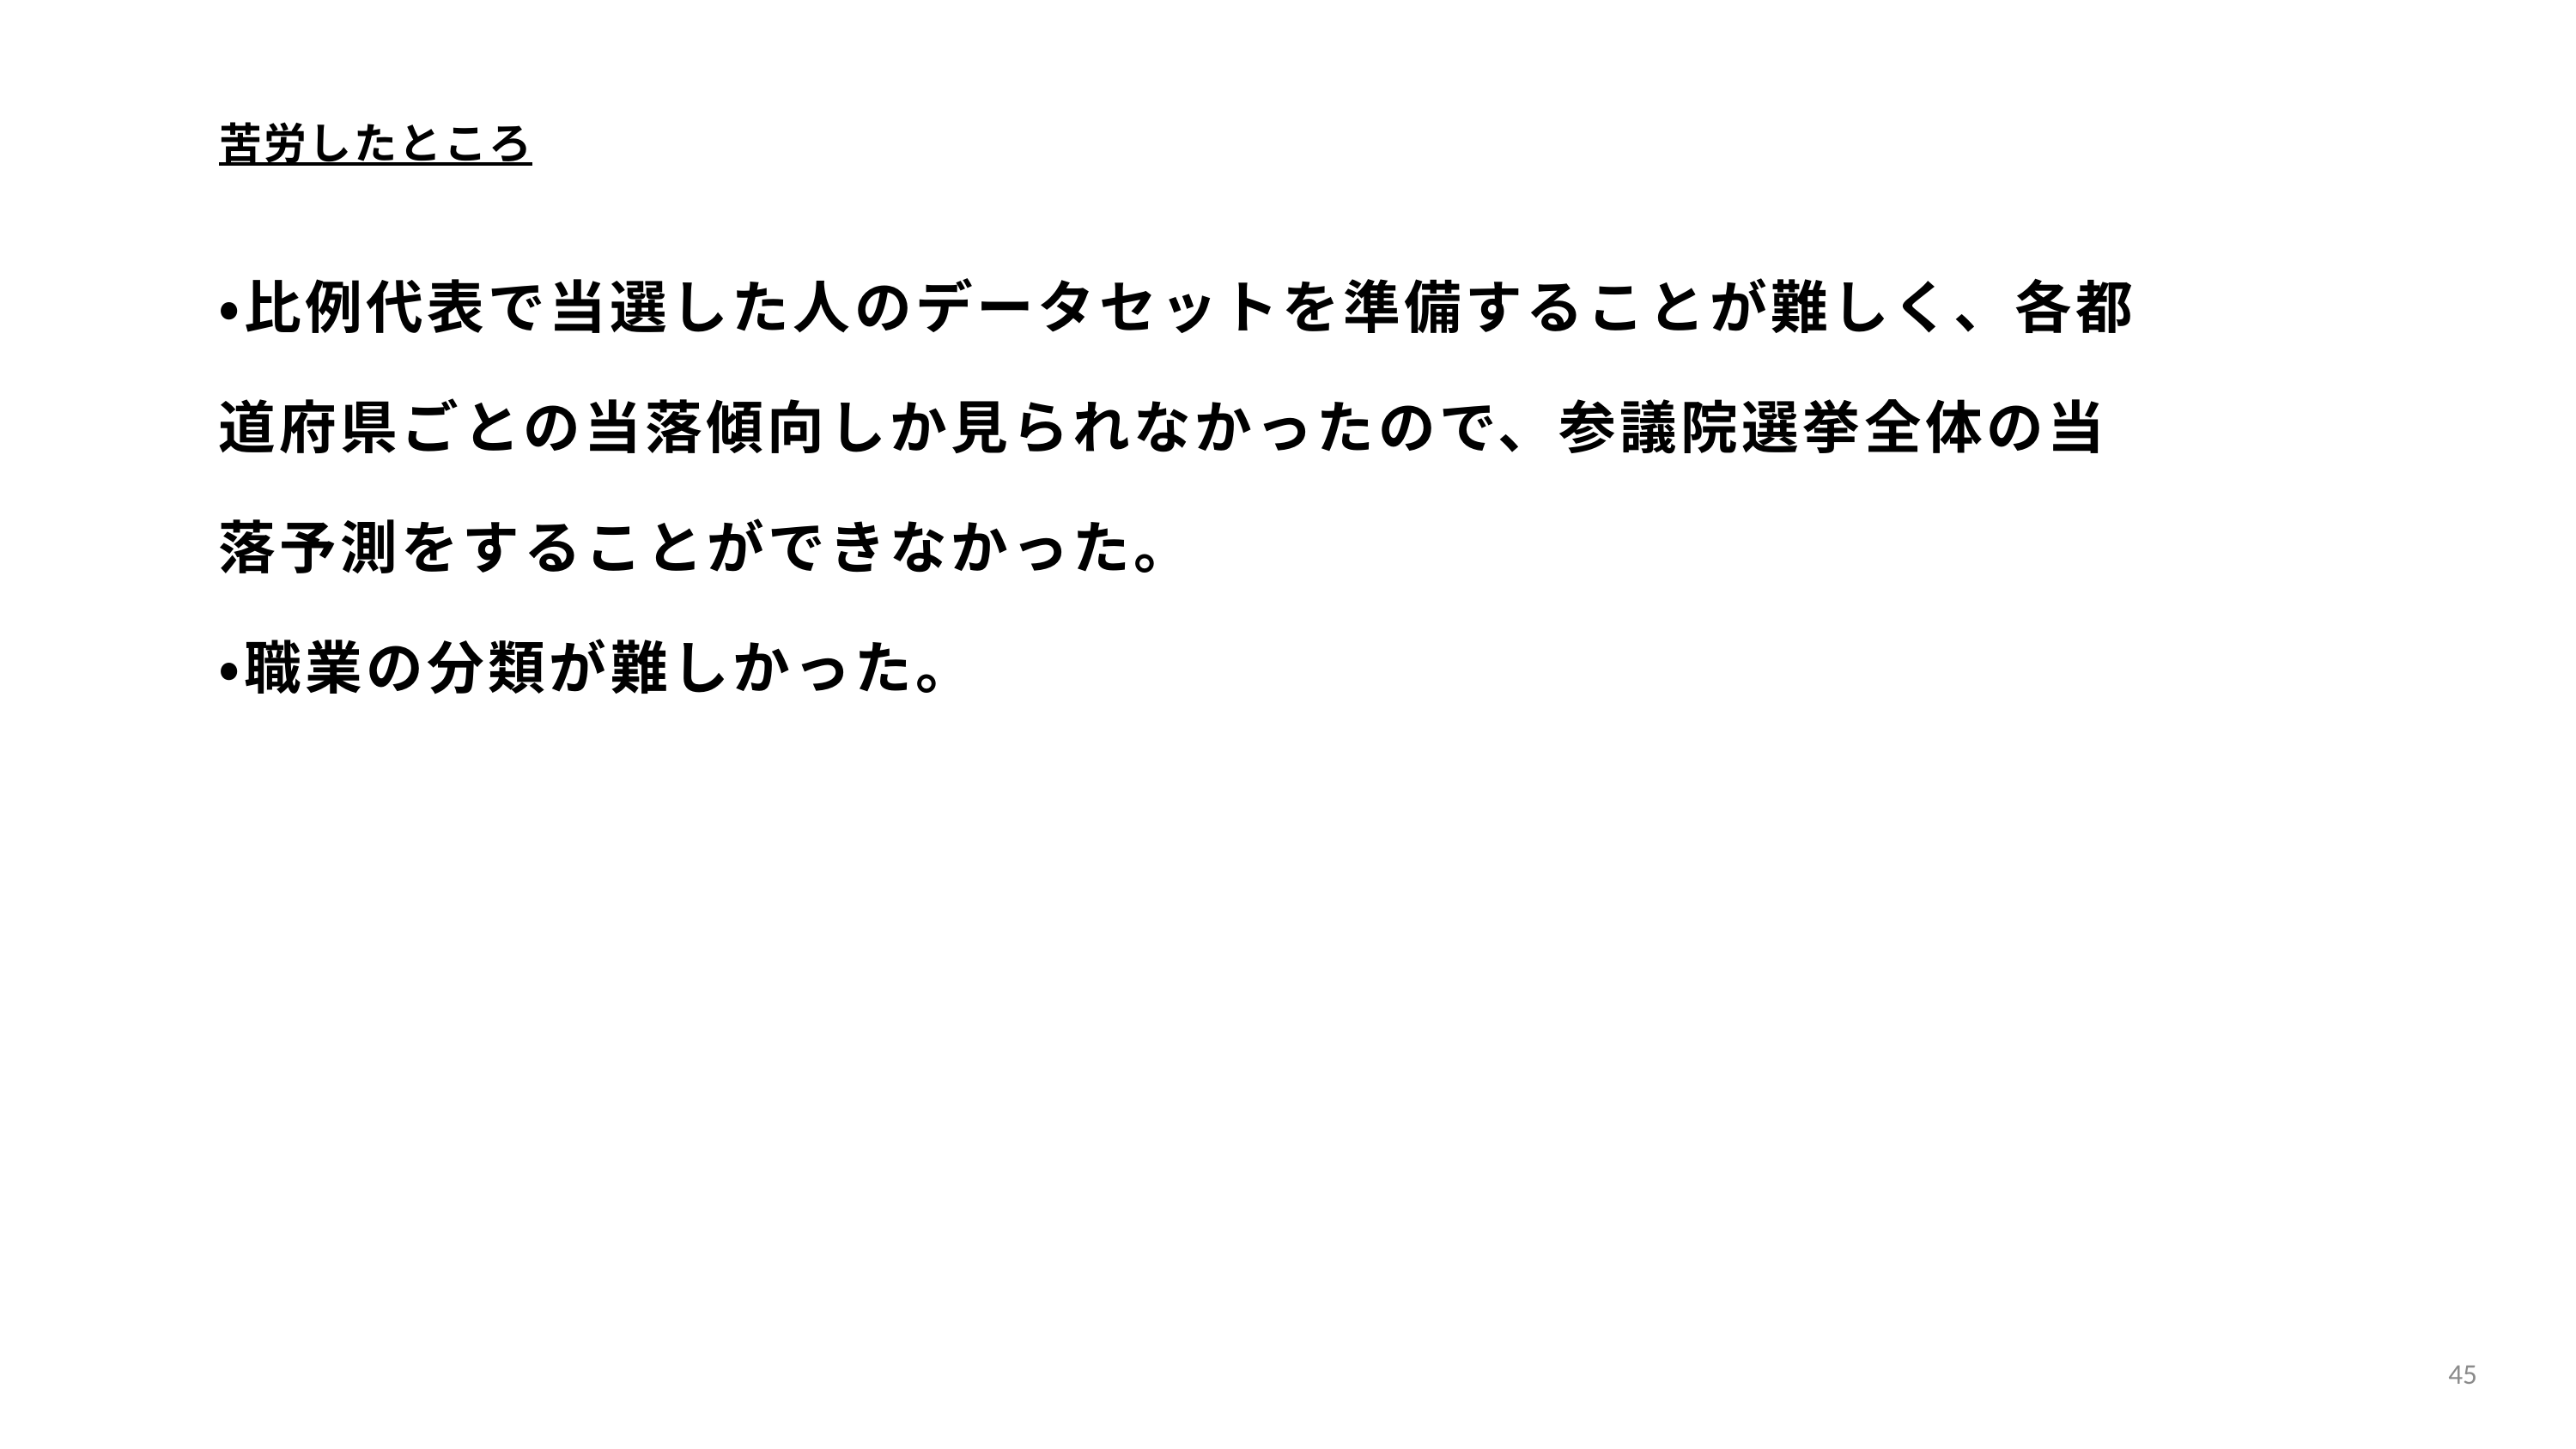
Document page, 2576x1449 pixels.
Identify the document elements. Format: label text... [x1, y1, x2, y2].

slide_number 45 [2190, 1346, 2490, 1398]
text_box 苦労したところ [218, 99, 1713, 168]
text_box ・比例代表で当選した人のデータセットを準備することが難しく、各都道府県ごとの当落傾向しか見られなかったので、参議院選挙全体の当落予測をすることができなかった。 ・職業の分類が難しかった。 [218, 220, 2155, 701]
